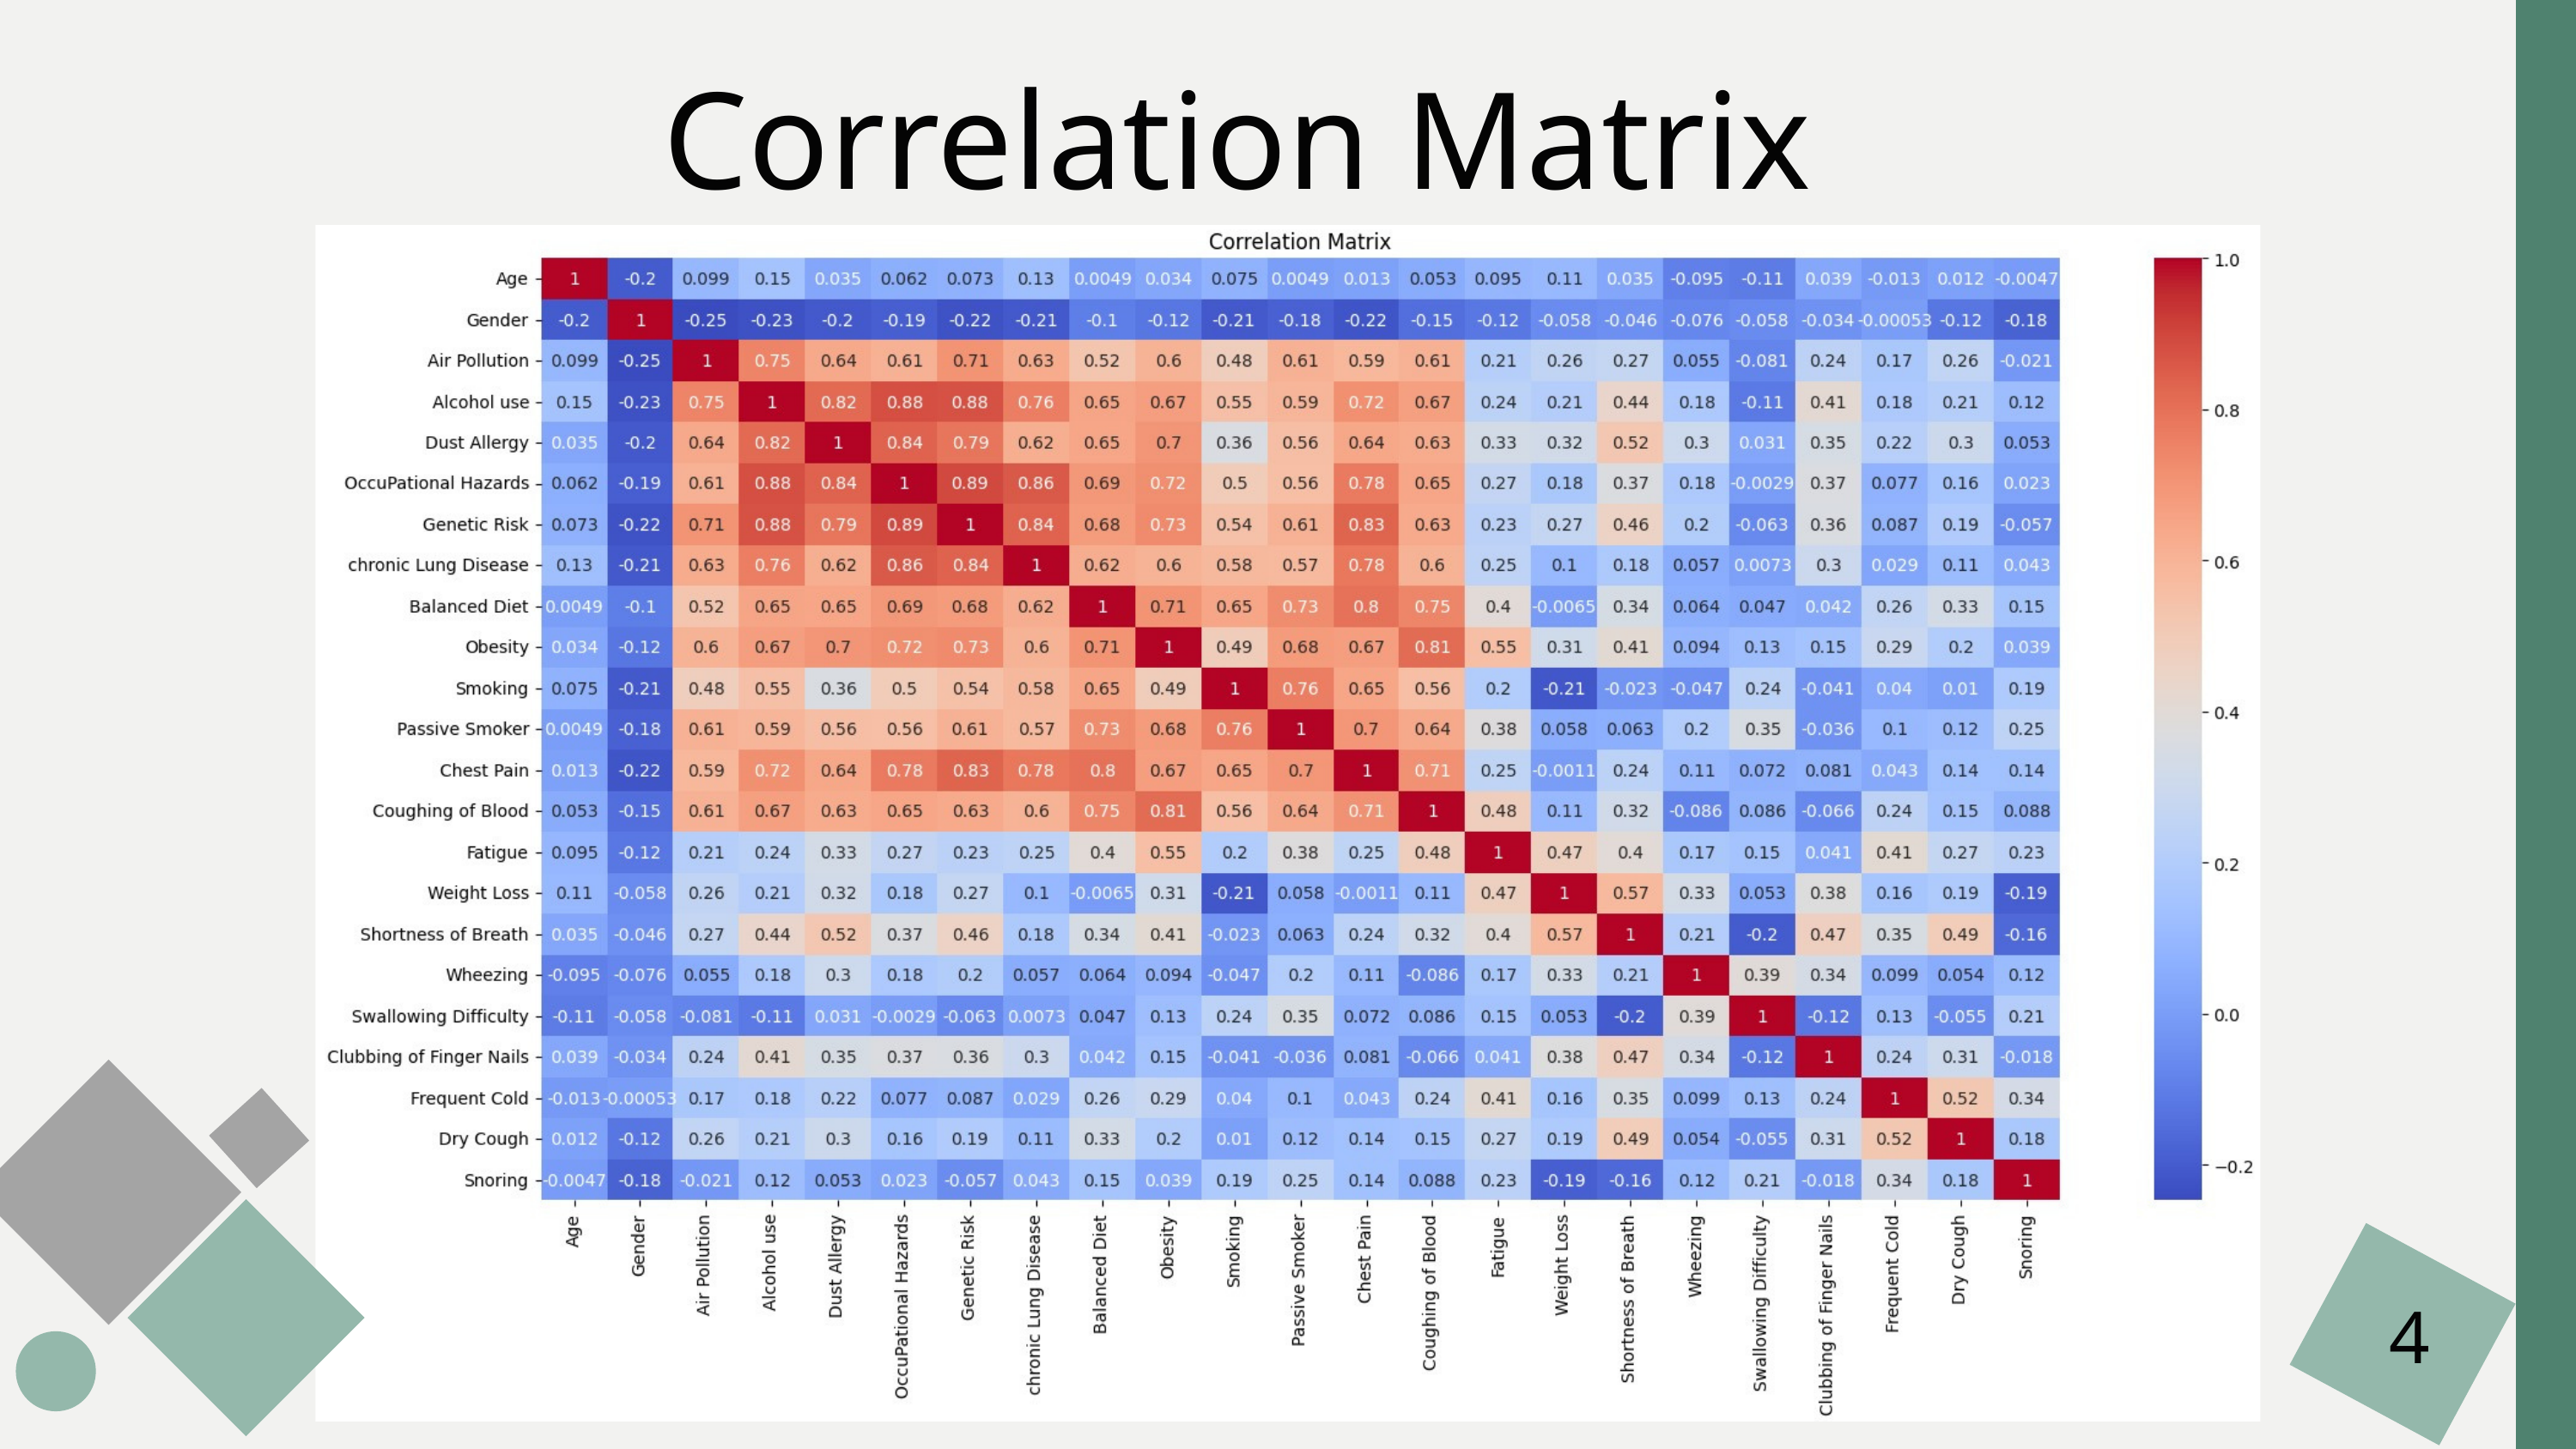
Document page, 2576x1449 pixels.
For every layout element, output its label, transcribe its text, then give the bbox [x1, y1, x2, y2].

text_box [0, 1059, 242, 1325]
text_box [2289, 1222, 2512, 1446]
text_box 4 [2357, 1277, 2462, 1378]
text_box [2515, 0, 2576, 1449]
text_box [209, 1088, 310, 1189]
text_box [315, 225, 2261, 1422]
text_box Correlation Matrix [545, 68, 1930, 216]
text_box [127, 1199, 365, 1437]
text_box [15, 1331, 96, 1412]
